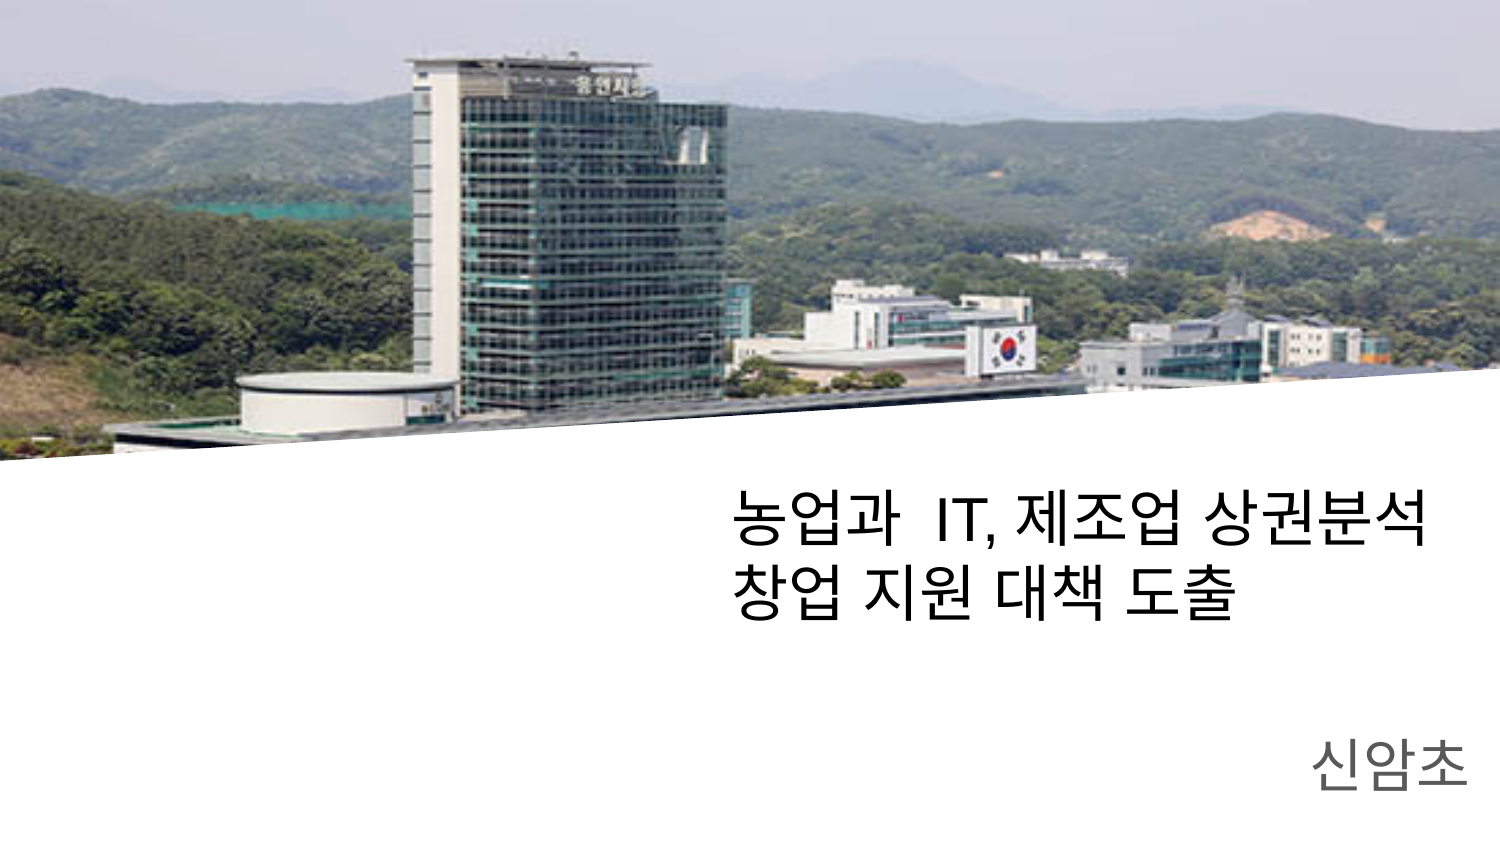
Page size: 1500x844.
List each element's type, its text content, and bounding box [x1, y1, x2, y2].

subtitle 신암초 [1280, 713, 1500, 844]
picture [0, 0, 1500, 462]
title 농업과 IT,제조업 상권분석 창업 지원 대책 도출 [716, 468, 1500, 644]
